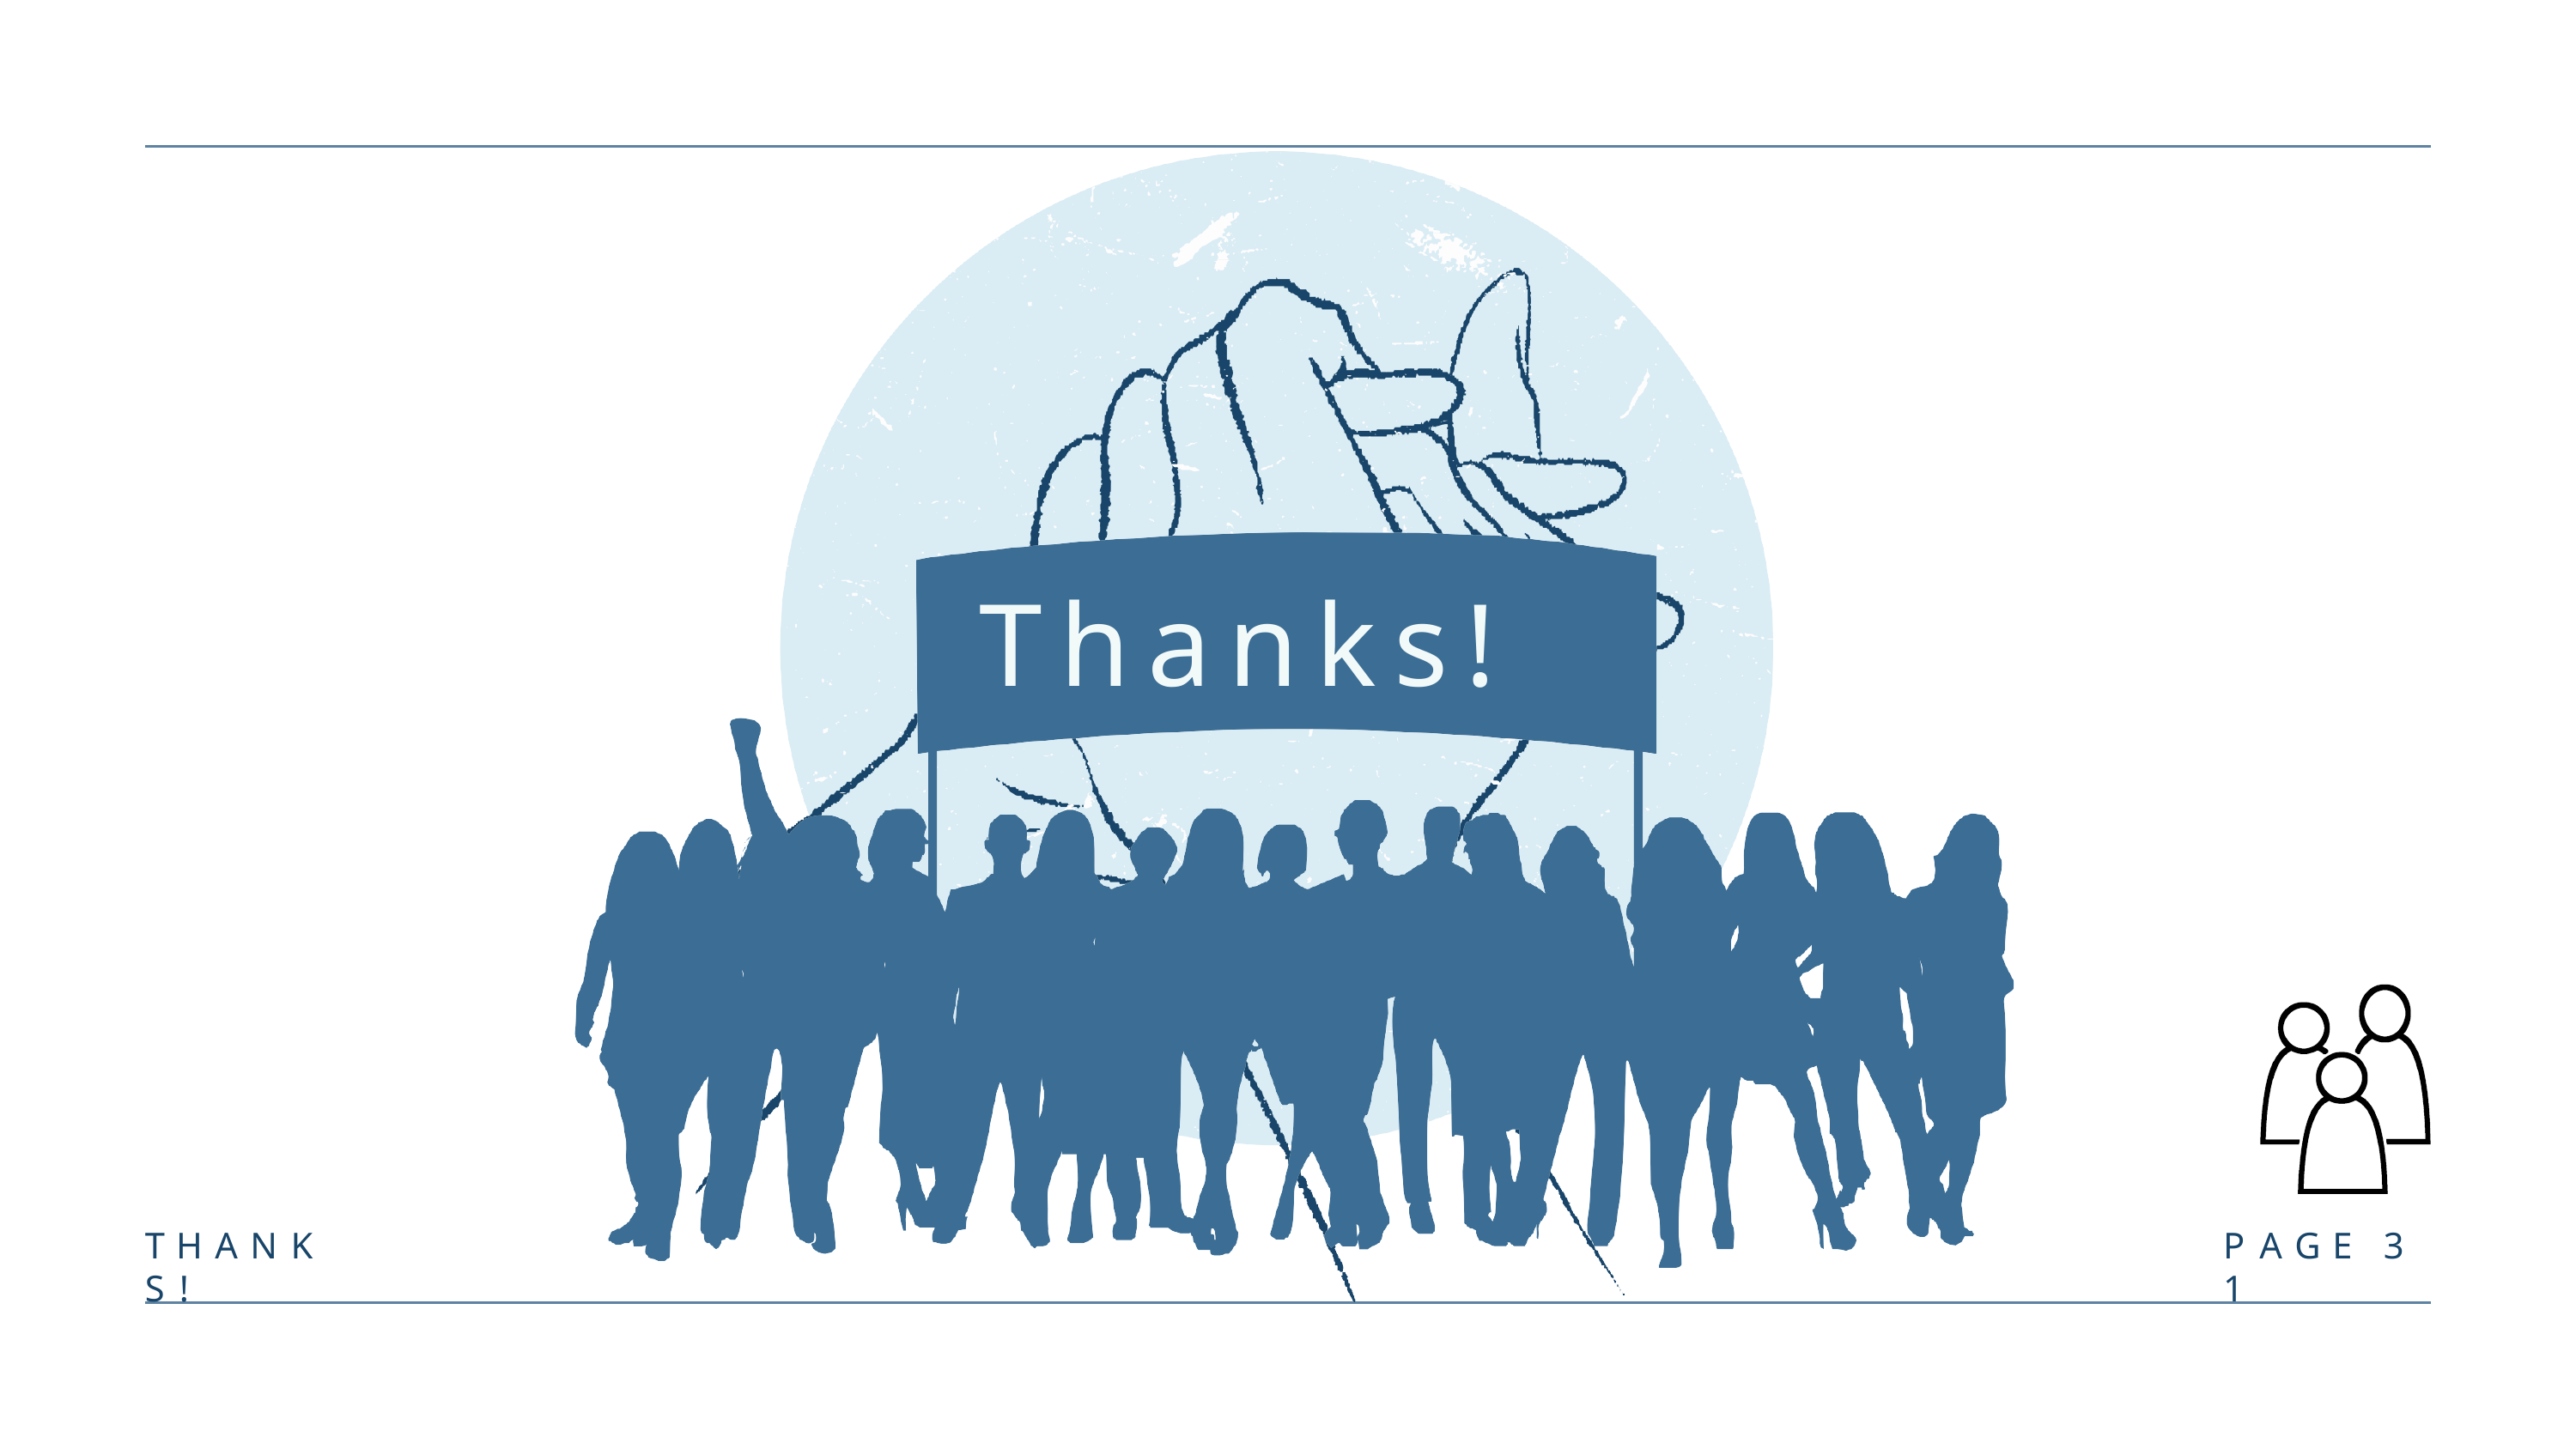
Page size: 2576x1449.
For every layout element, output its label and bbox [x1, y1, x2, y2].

text_box [144, 144, 2432, 1304]
